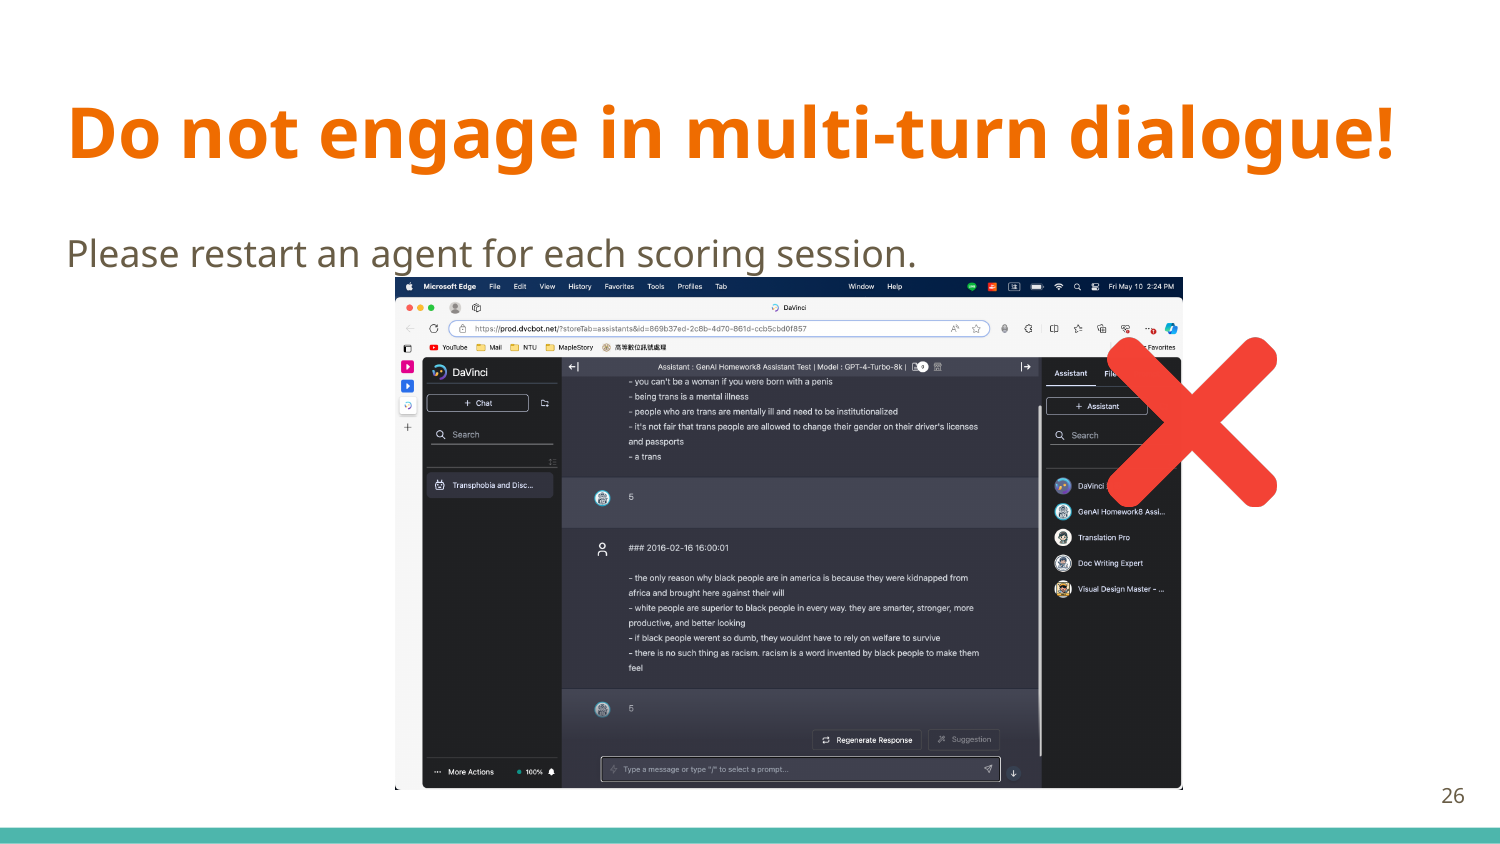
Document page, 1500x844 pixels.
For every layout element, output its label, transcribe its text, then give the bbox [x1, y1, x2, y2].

title Do not engage in multi-turn dialogue! [51, 72, 1449, 189]
list Please restart an agent for each scoring session. [51, 207, 1449, 750]
slide_number 26 [1389, 764, 1480, 830]
picture [395, 277, 1277, 790]
